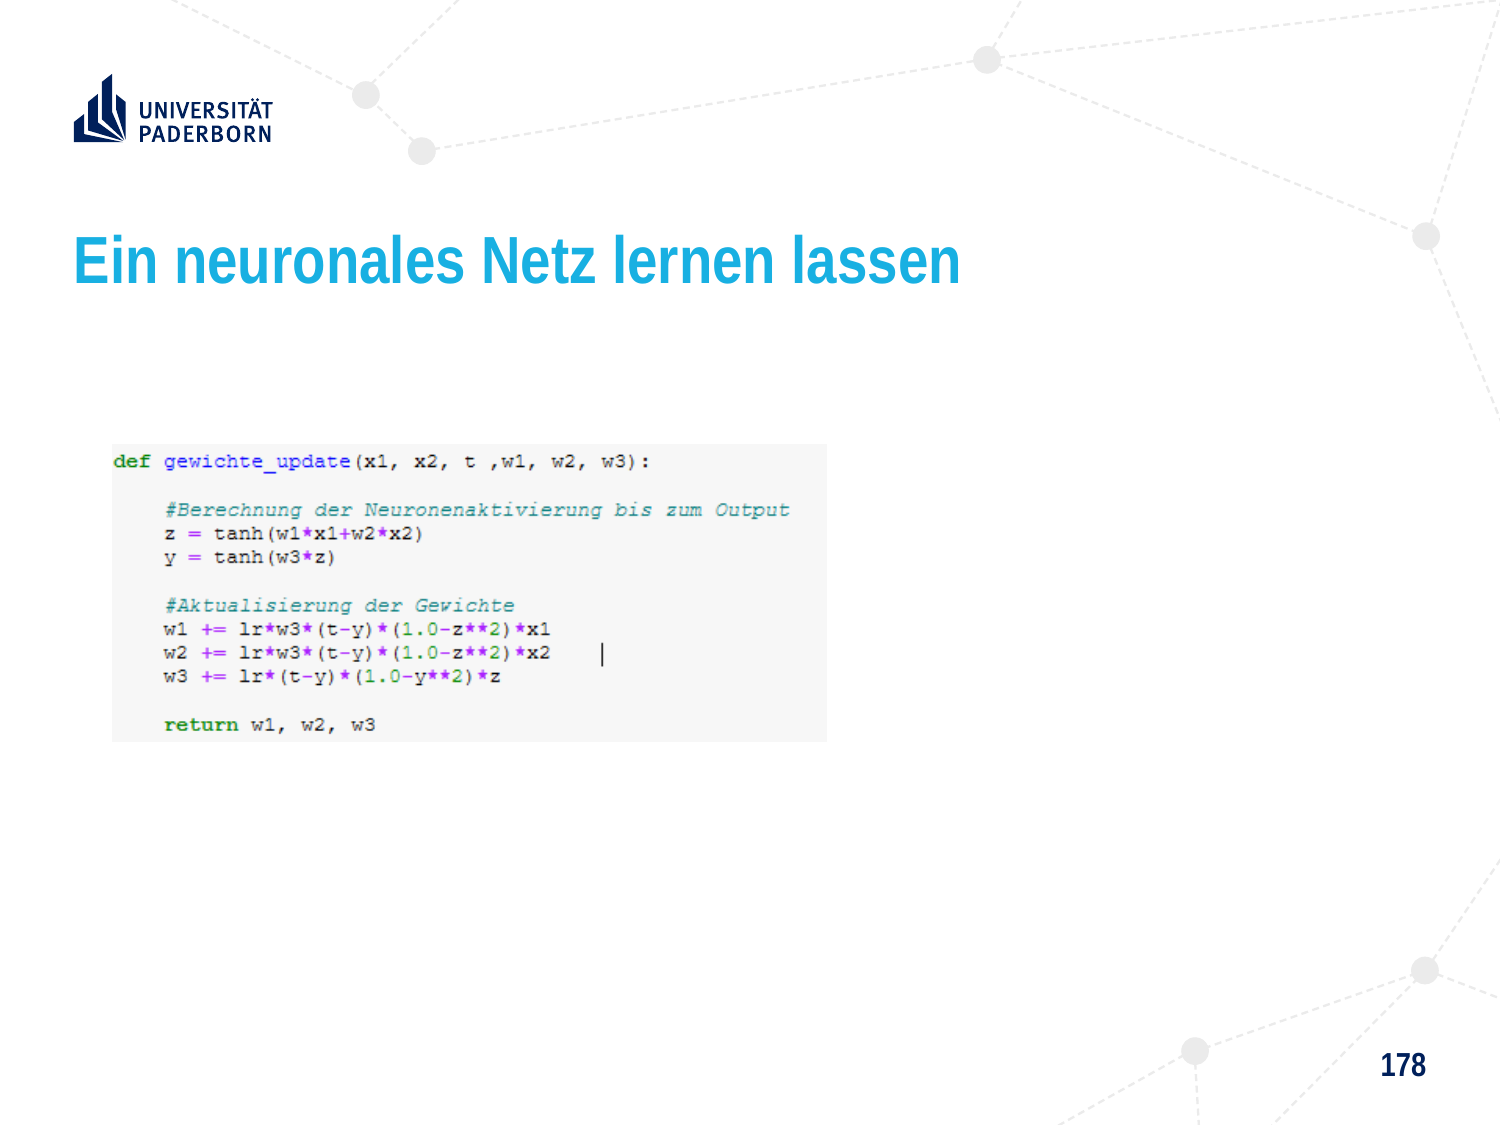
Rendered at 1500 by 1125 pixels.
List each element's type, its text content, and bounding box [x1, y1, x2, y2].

title Ein neuronales Netz lernen lassen [73, 224, 1427, 396]
picture [112, 444, 827, 742]
slide_number 178 [1308, 1042, 1427, 1091]
